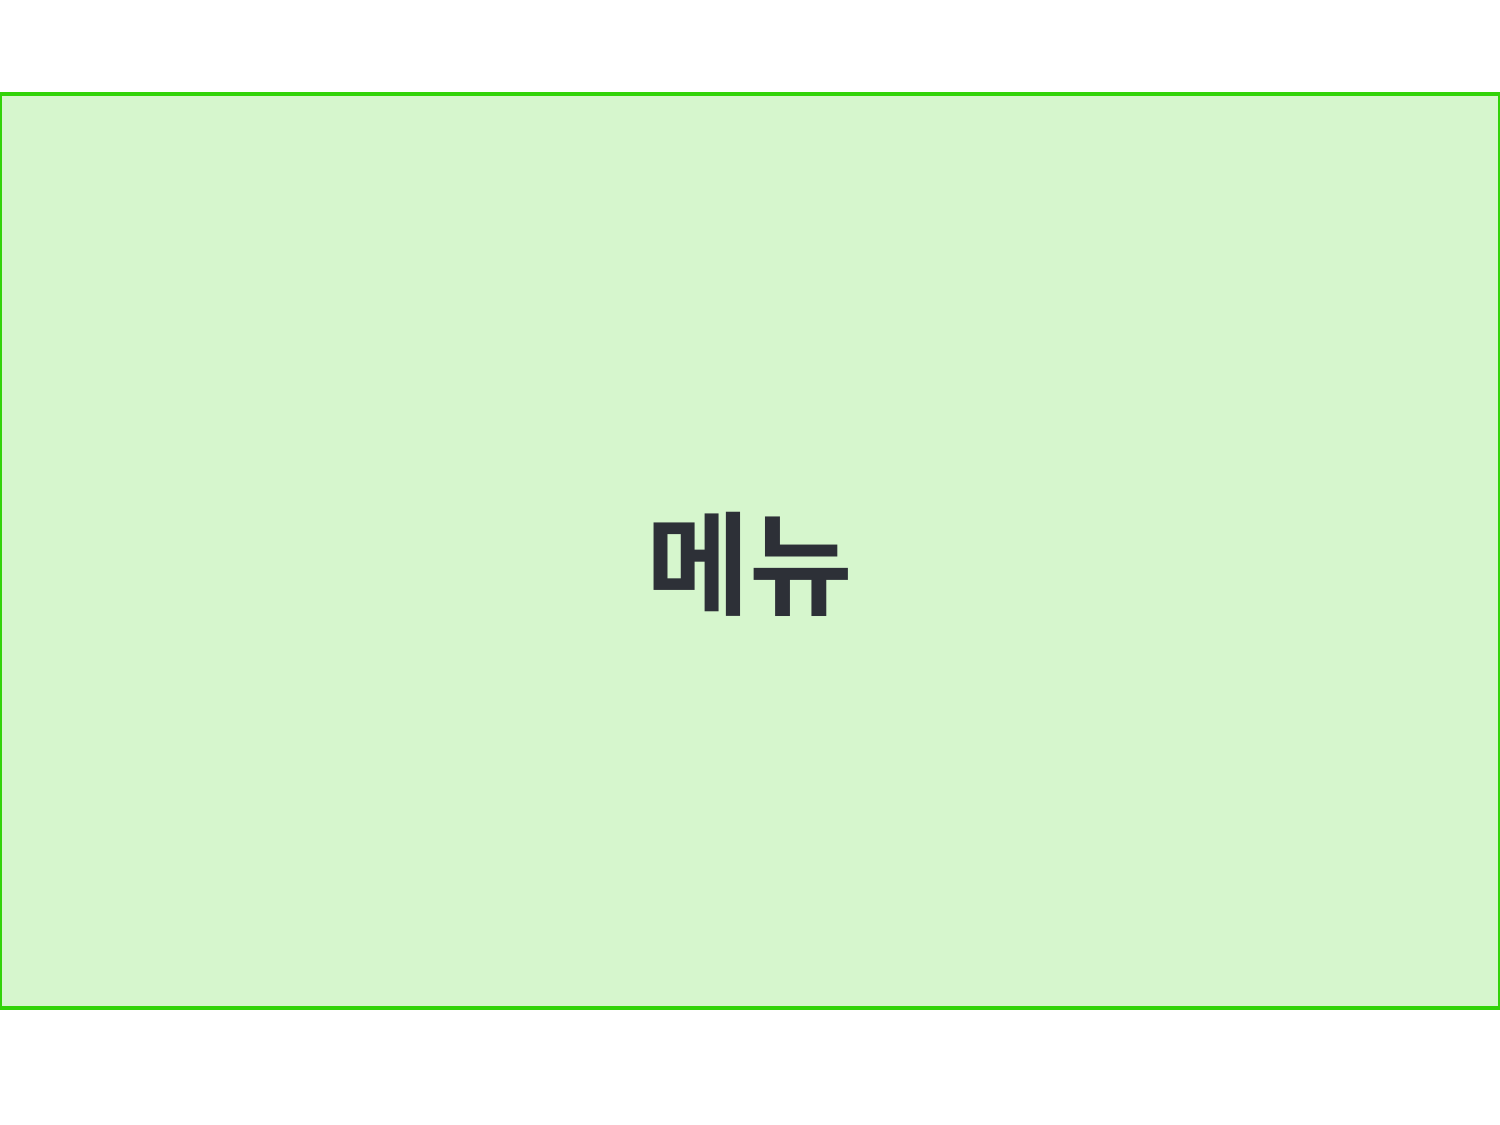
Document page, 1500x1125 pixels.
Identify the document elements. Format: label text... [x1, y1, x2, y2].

text_box 메뉴 [631, 486, 869, 637]
text_box [0, 92, 1500, 1010]
